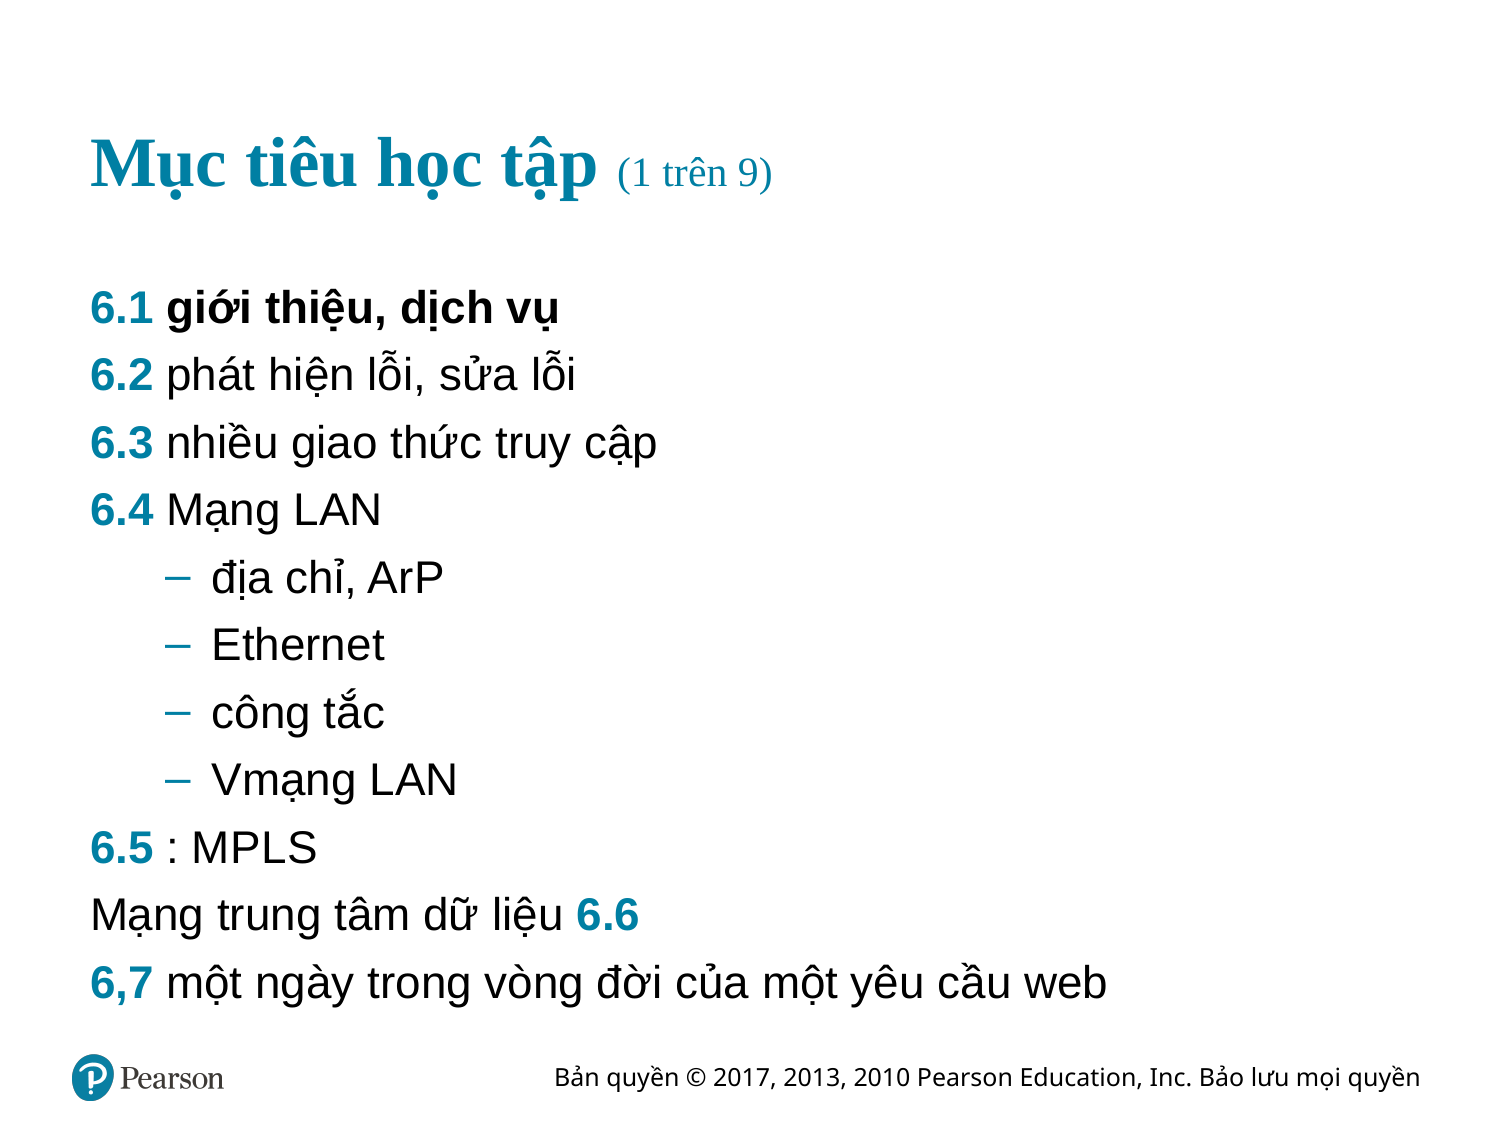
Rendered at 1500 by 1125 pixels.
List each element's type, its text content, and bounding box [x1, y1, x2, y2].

picture [72, 1054, 88, 1070]
list 6.1 giới thiệu, dịch vụ 6.2 phát hiện lỗi, sửa lỗi 6.3 nhiều giao thức truy cập 6.4 Mạng LAN địa chỉ, A r P Ethernet công tắc V mạng LAN 6.5 : M P L S Mạng trung tâm dữ liệu 6.6 6,7 một ngày trong vòng đời của một yêu cầu web [75, 262, 1425, 1027]
picture [98, 1054, 224, 1101]
picture [80, 1063, 106, 1088]
picture [72, 1087, 83, 1101]
title Mục tiêu học tập (1 trên 9) [75, 35, 1425, 216]
